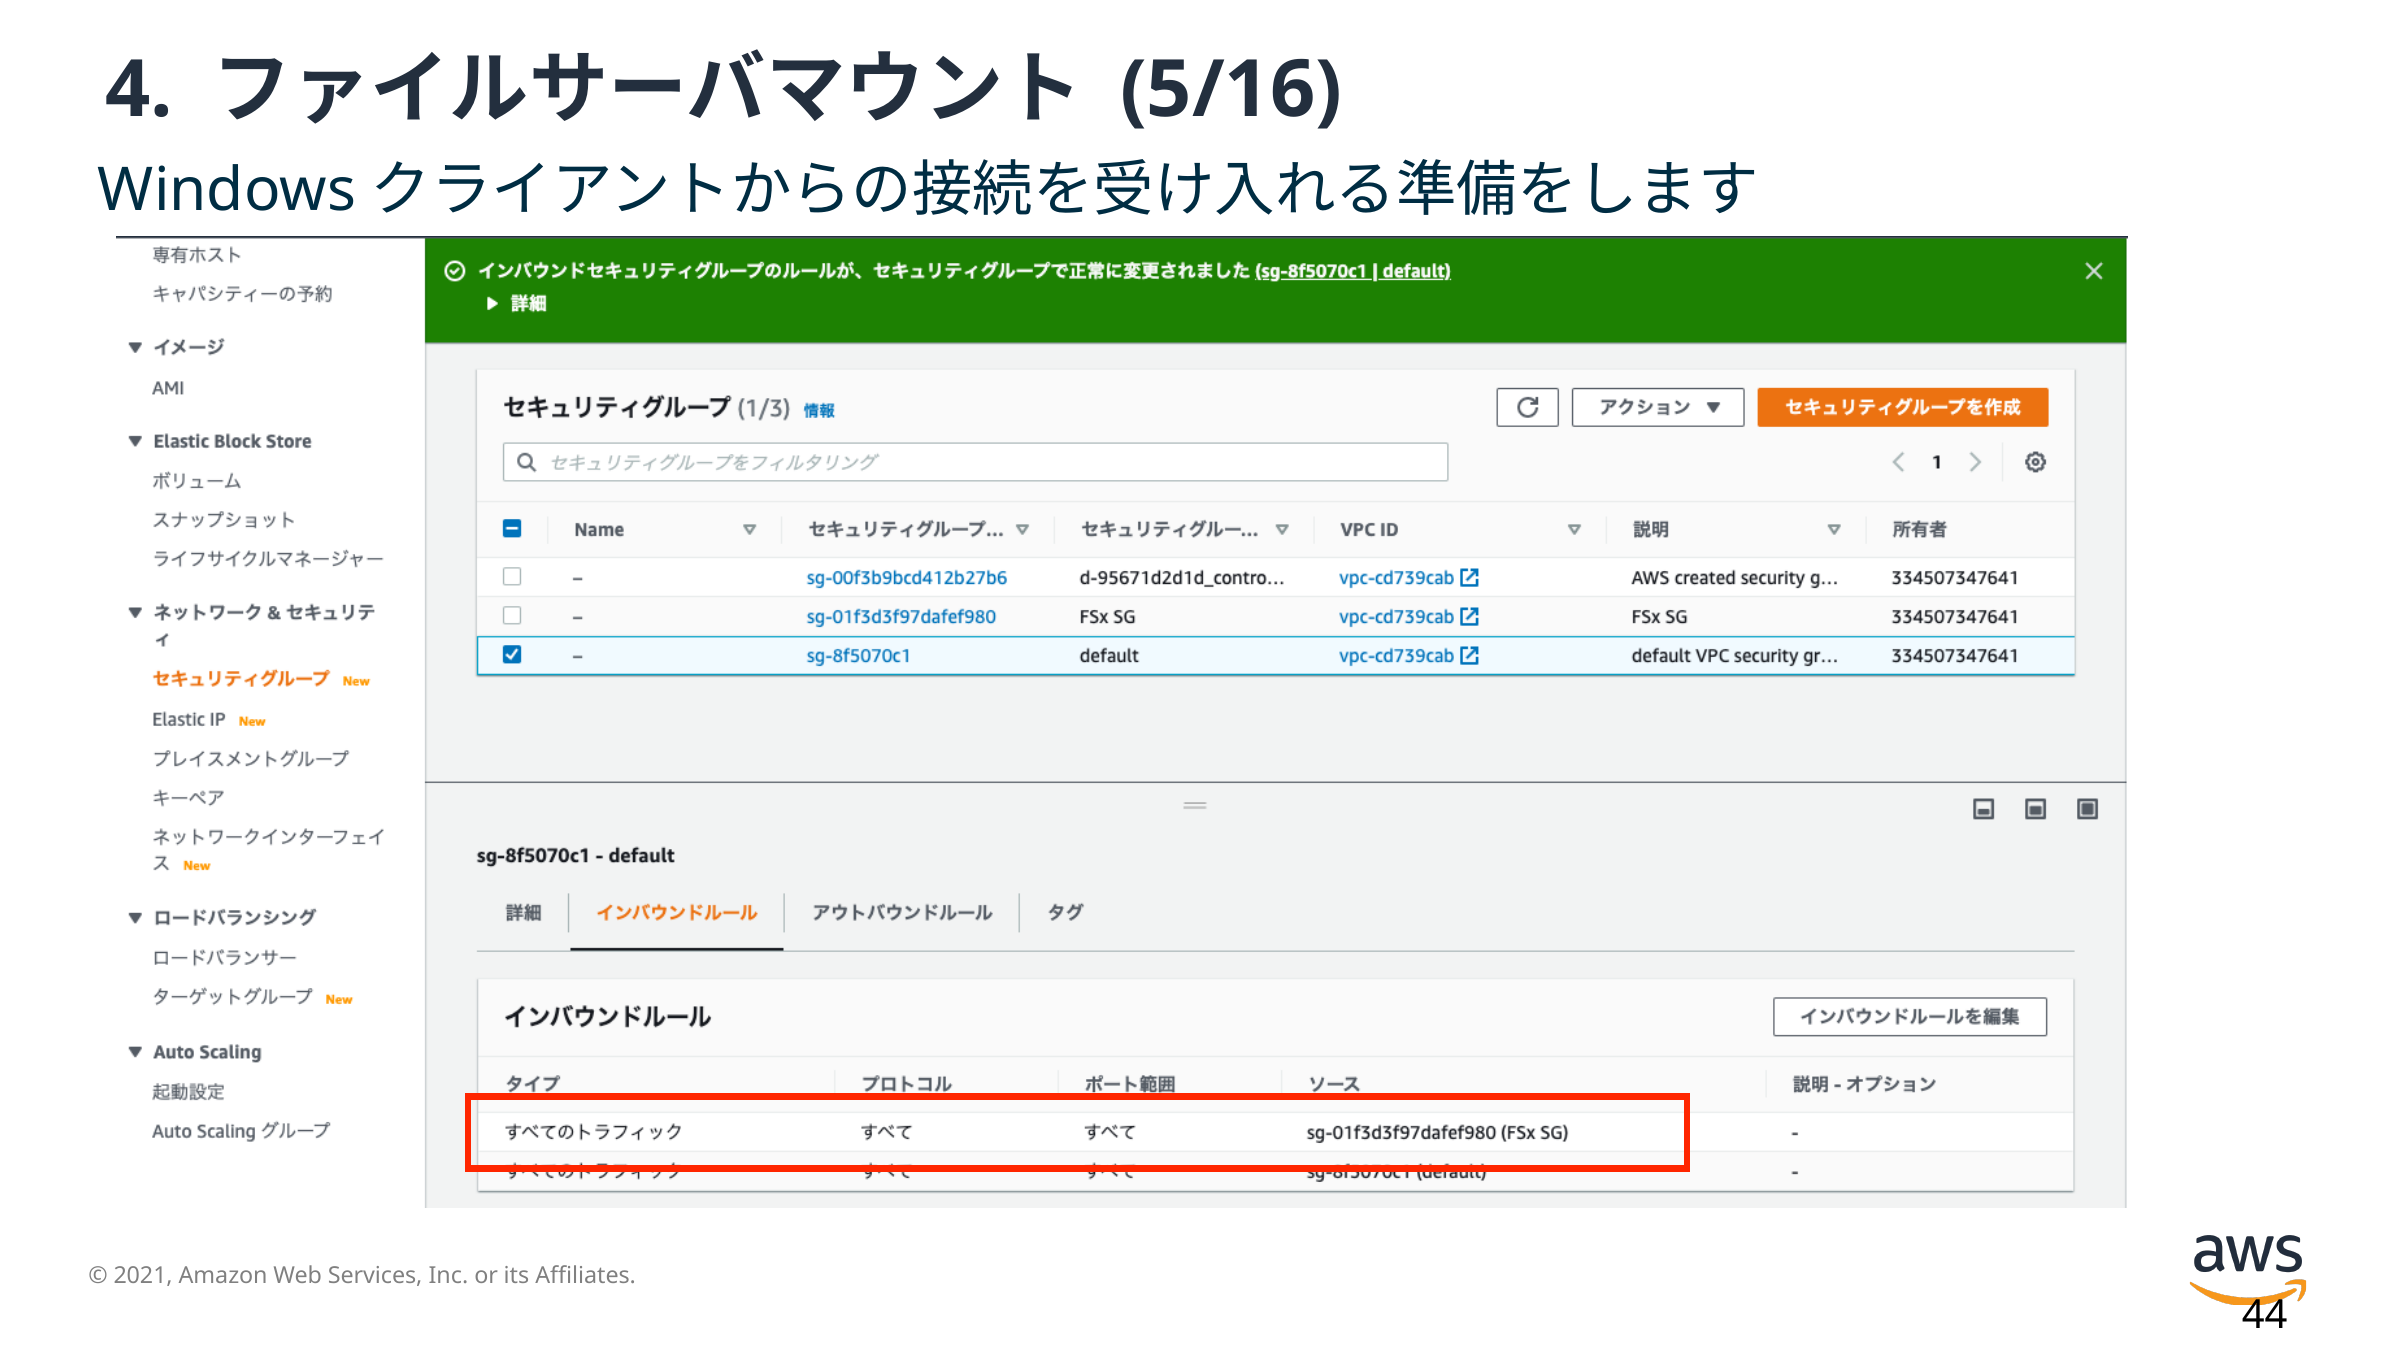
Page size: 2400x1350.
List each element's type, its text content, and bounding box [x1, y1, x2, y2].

text_box Windowsクライアントからの接続を受け入れる準備をします [83, 142, 1775, 230]
title 4. ファイルサーバマウント (5/16) [90, 30, 2307, 256]
picture [116, 235, 2128, 1208]
